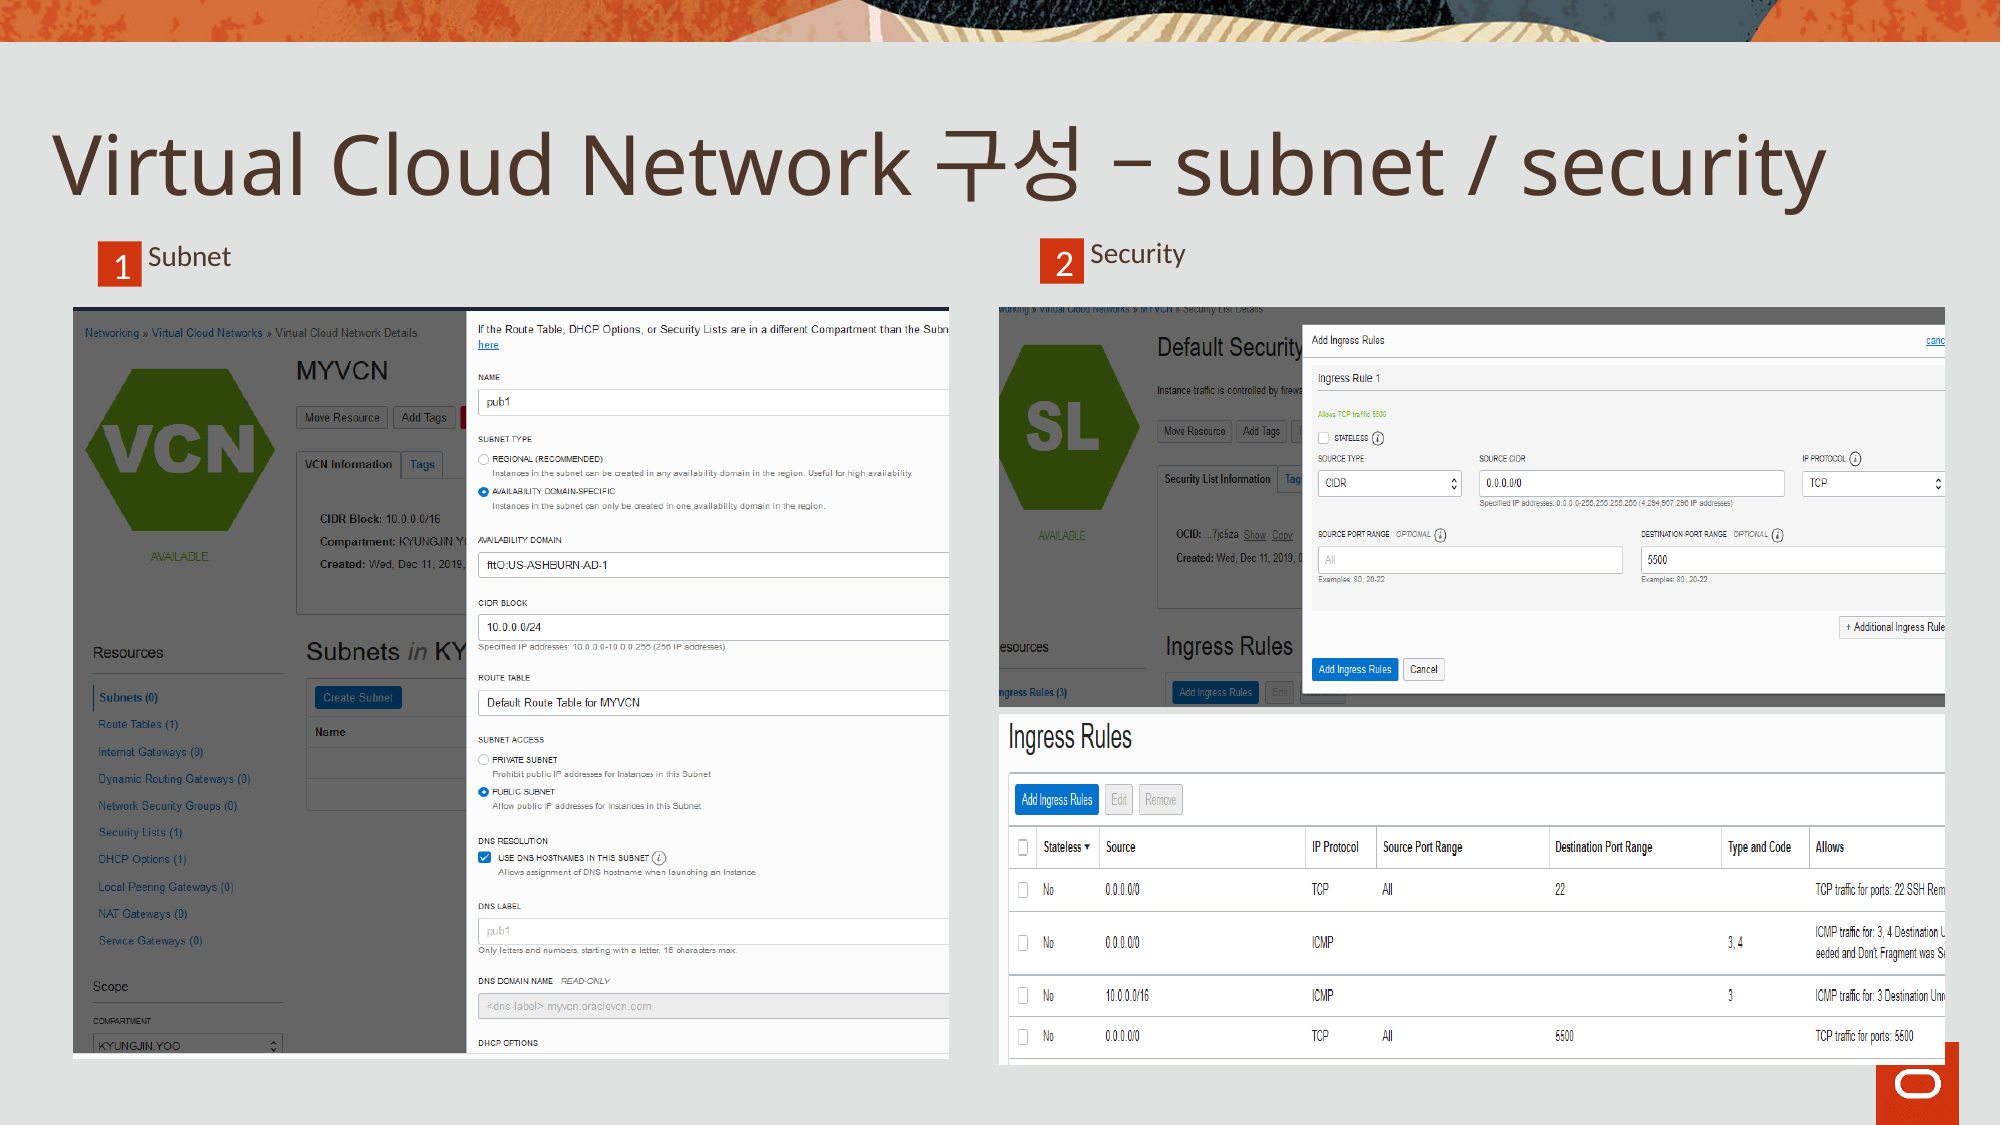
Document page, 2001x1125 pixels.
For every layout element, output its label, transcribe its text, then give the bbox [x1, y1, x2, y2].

title Virtual Cloud Network구성 –subnet / security [52, 59, 1925, 278]
picture [0, 0, 2000, 42]
text_box 2 [1039, 237, 1085, 285]
picture [999, 307, 1946, 707]
text_box Subnet [143, 241, 896, 287]
text_box 1 [97, 240, 143, 288]
text_box Security [1085, 238, 1838, 284]
picture [73, 307, 949, 1059]
picture [999, 714, 1959, 1125]
